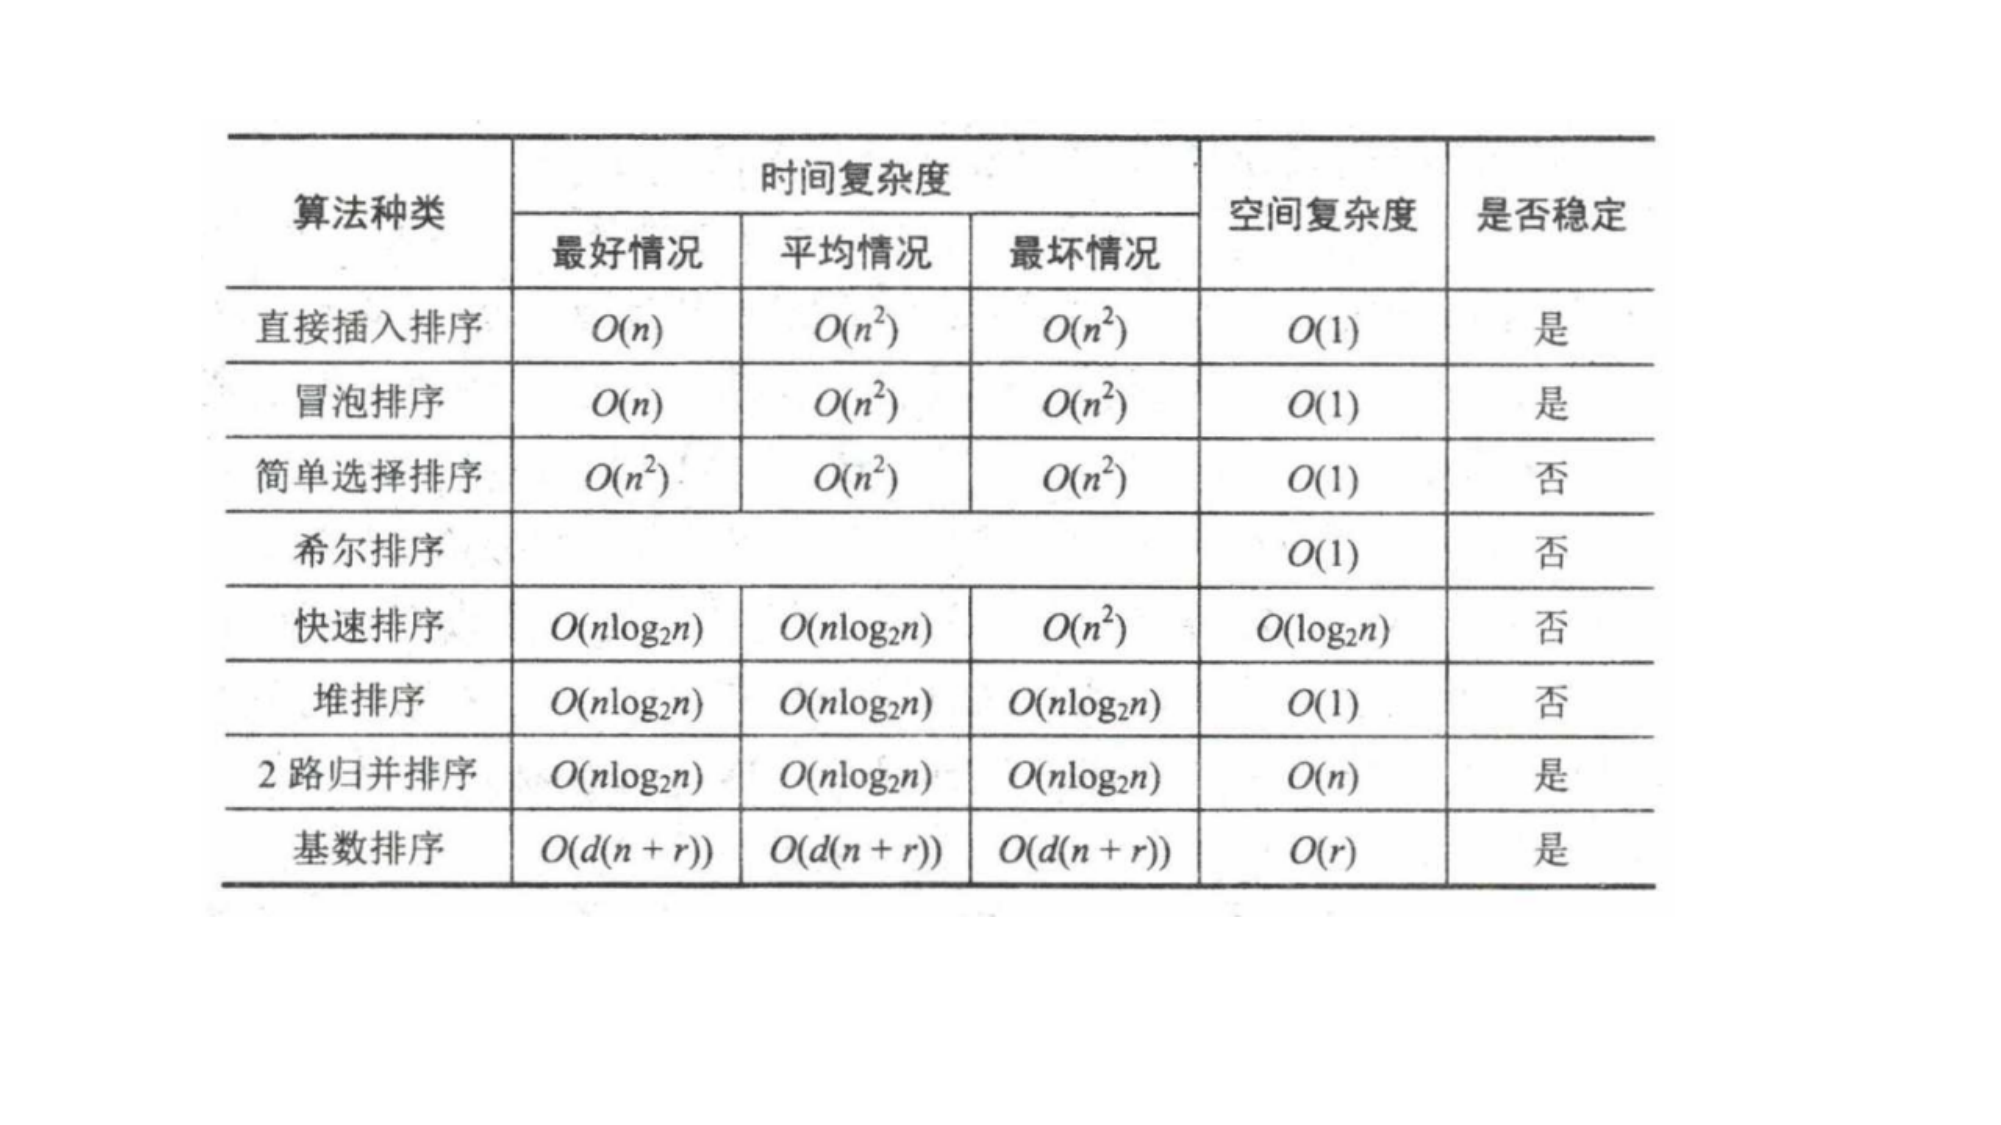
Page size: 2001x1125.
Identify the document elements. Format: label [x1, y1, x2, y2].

picture [200, 119, 1675, 917]
